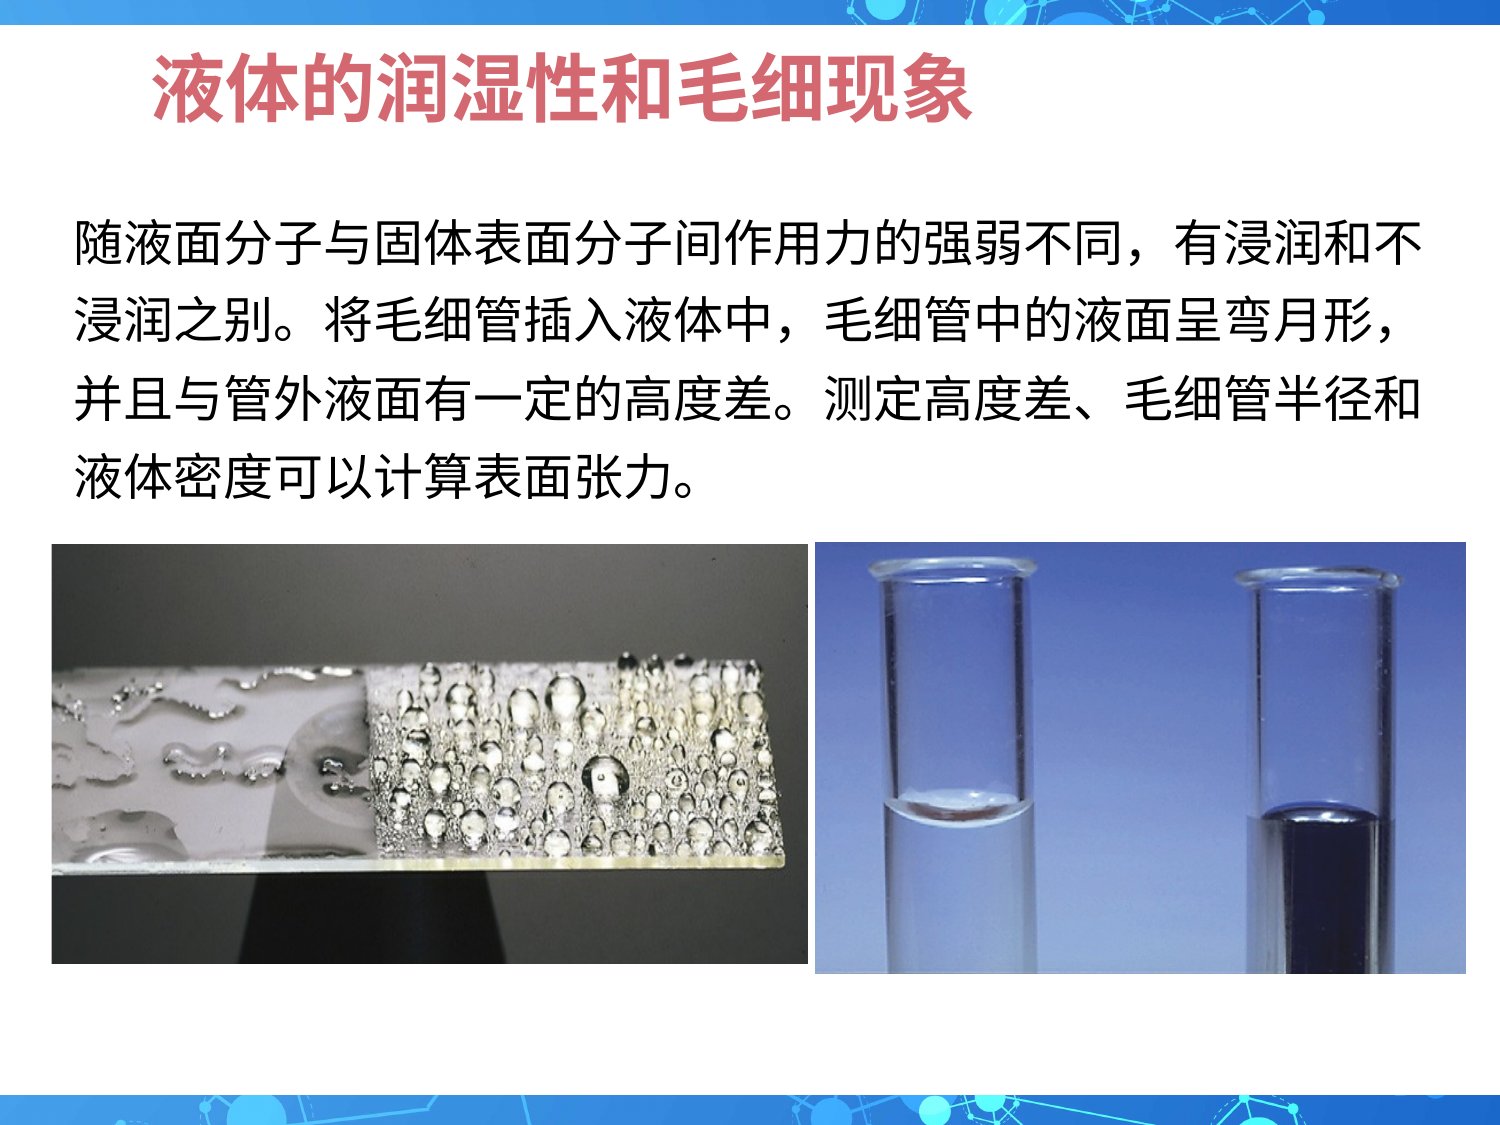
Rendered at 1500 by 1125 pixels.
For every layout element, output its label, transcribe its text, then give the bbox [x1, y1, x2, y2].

picture [0, 1095, 1500, 1125]
text_box 随液面分子与固体表面分子间作用力的强弱不同，有浸润和不浸润之别。将毛细管插入液体中，毛细管中的液面呈弯月形，并且与管外液面有一定的高度差。测定高度差、毛细管半径和液体密度可以计算表面张力。 [59, 185, 1441, 513]
picture [0, 0, 1500, 25]
picture [51, 543, 808, 965]
title 液体的润湿性和毛细现象 [135, 36, 1397, 149]
picture [815, 542, 1466, 974]
